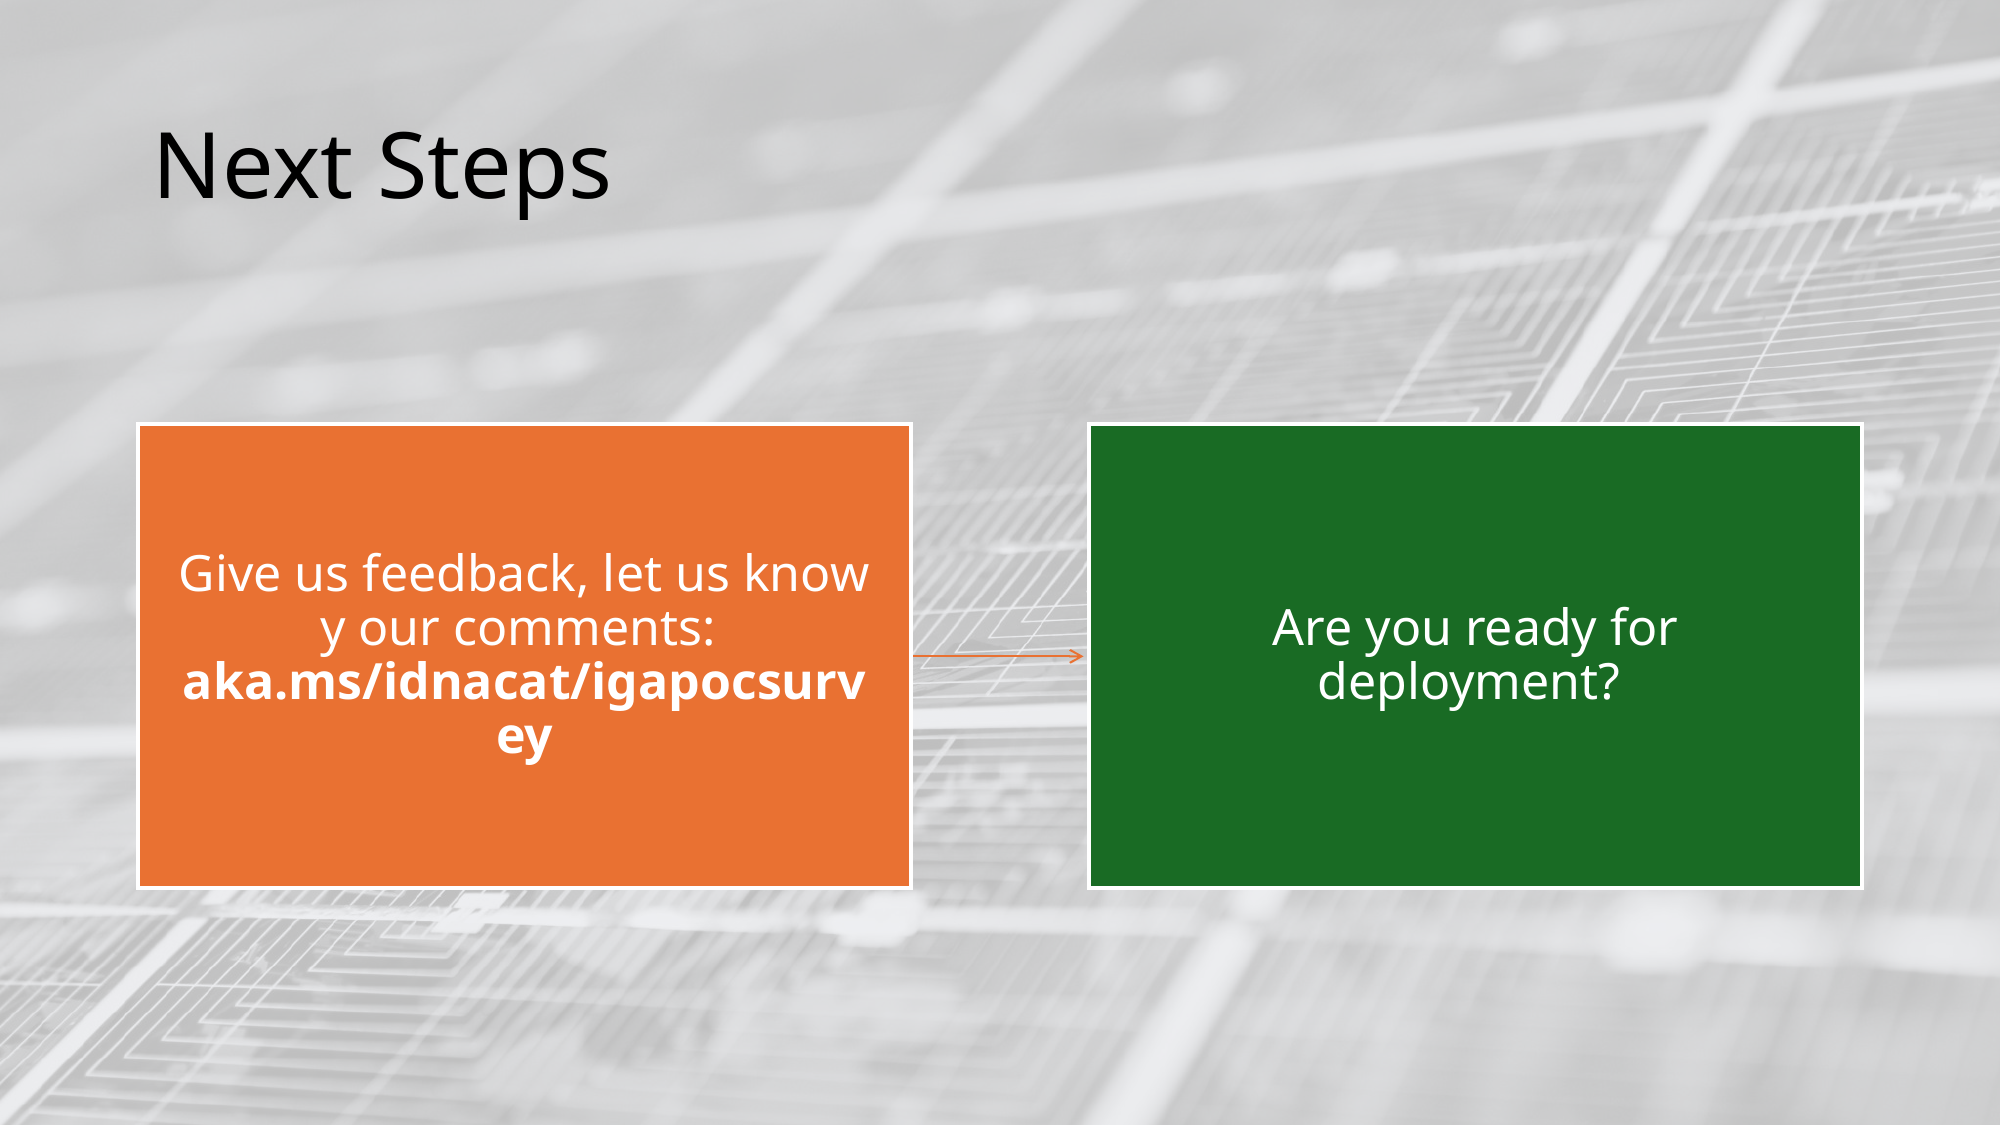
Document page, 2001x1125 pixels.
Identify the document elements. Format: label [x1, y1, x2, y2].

picture [0, 0, 2000, 1125]
list [136, 298, 1863, 1014]
